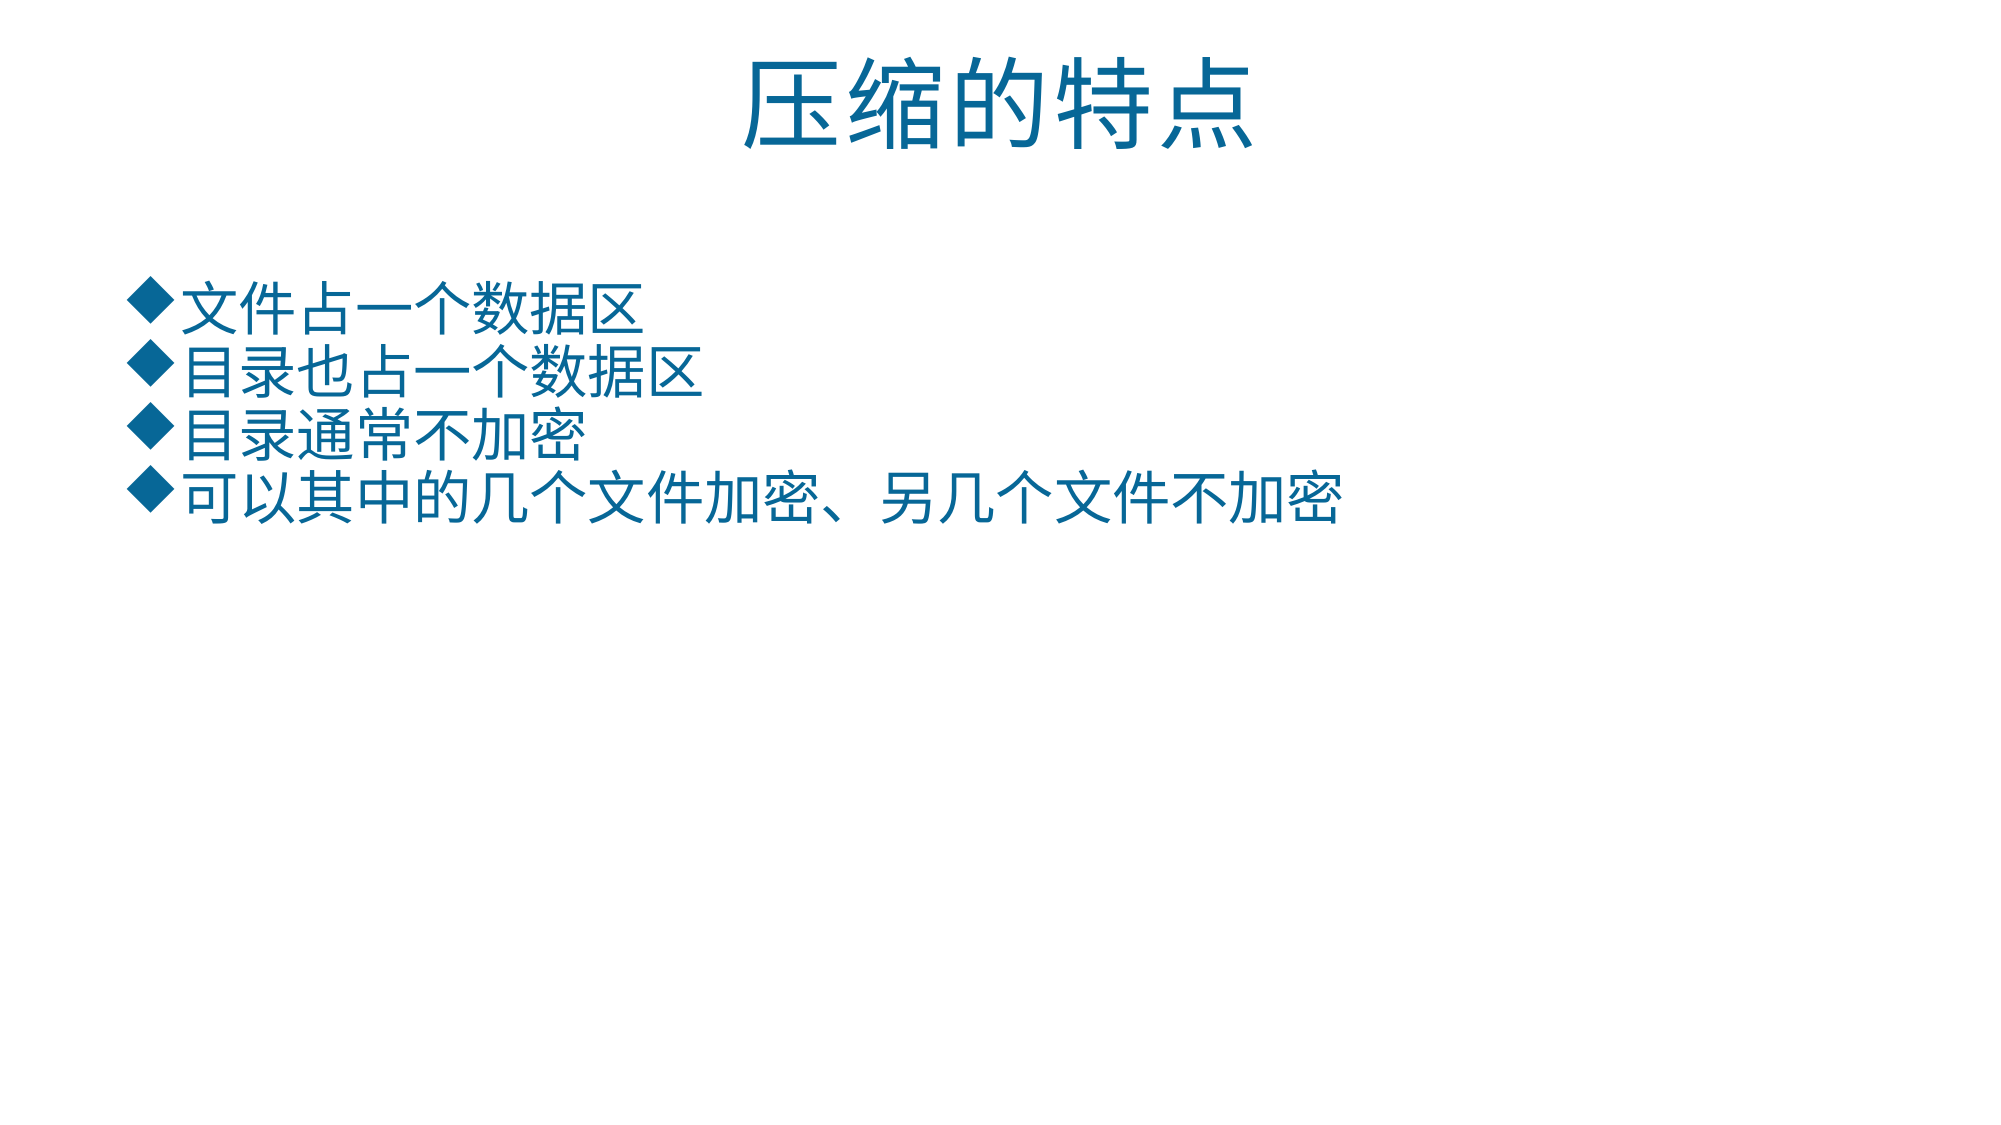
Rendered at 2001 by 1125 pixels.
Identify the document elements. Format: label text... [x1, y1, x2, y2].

text_box 文件占一个数据区 目录也占一个数据区 目录通常不加密 可以其中的几个文件加密、另几个文件不加密 [101, 269, 1470, 547]
title 压缩的特点 [99, 45, 1900, 233]
